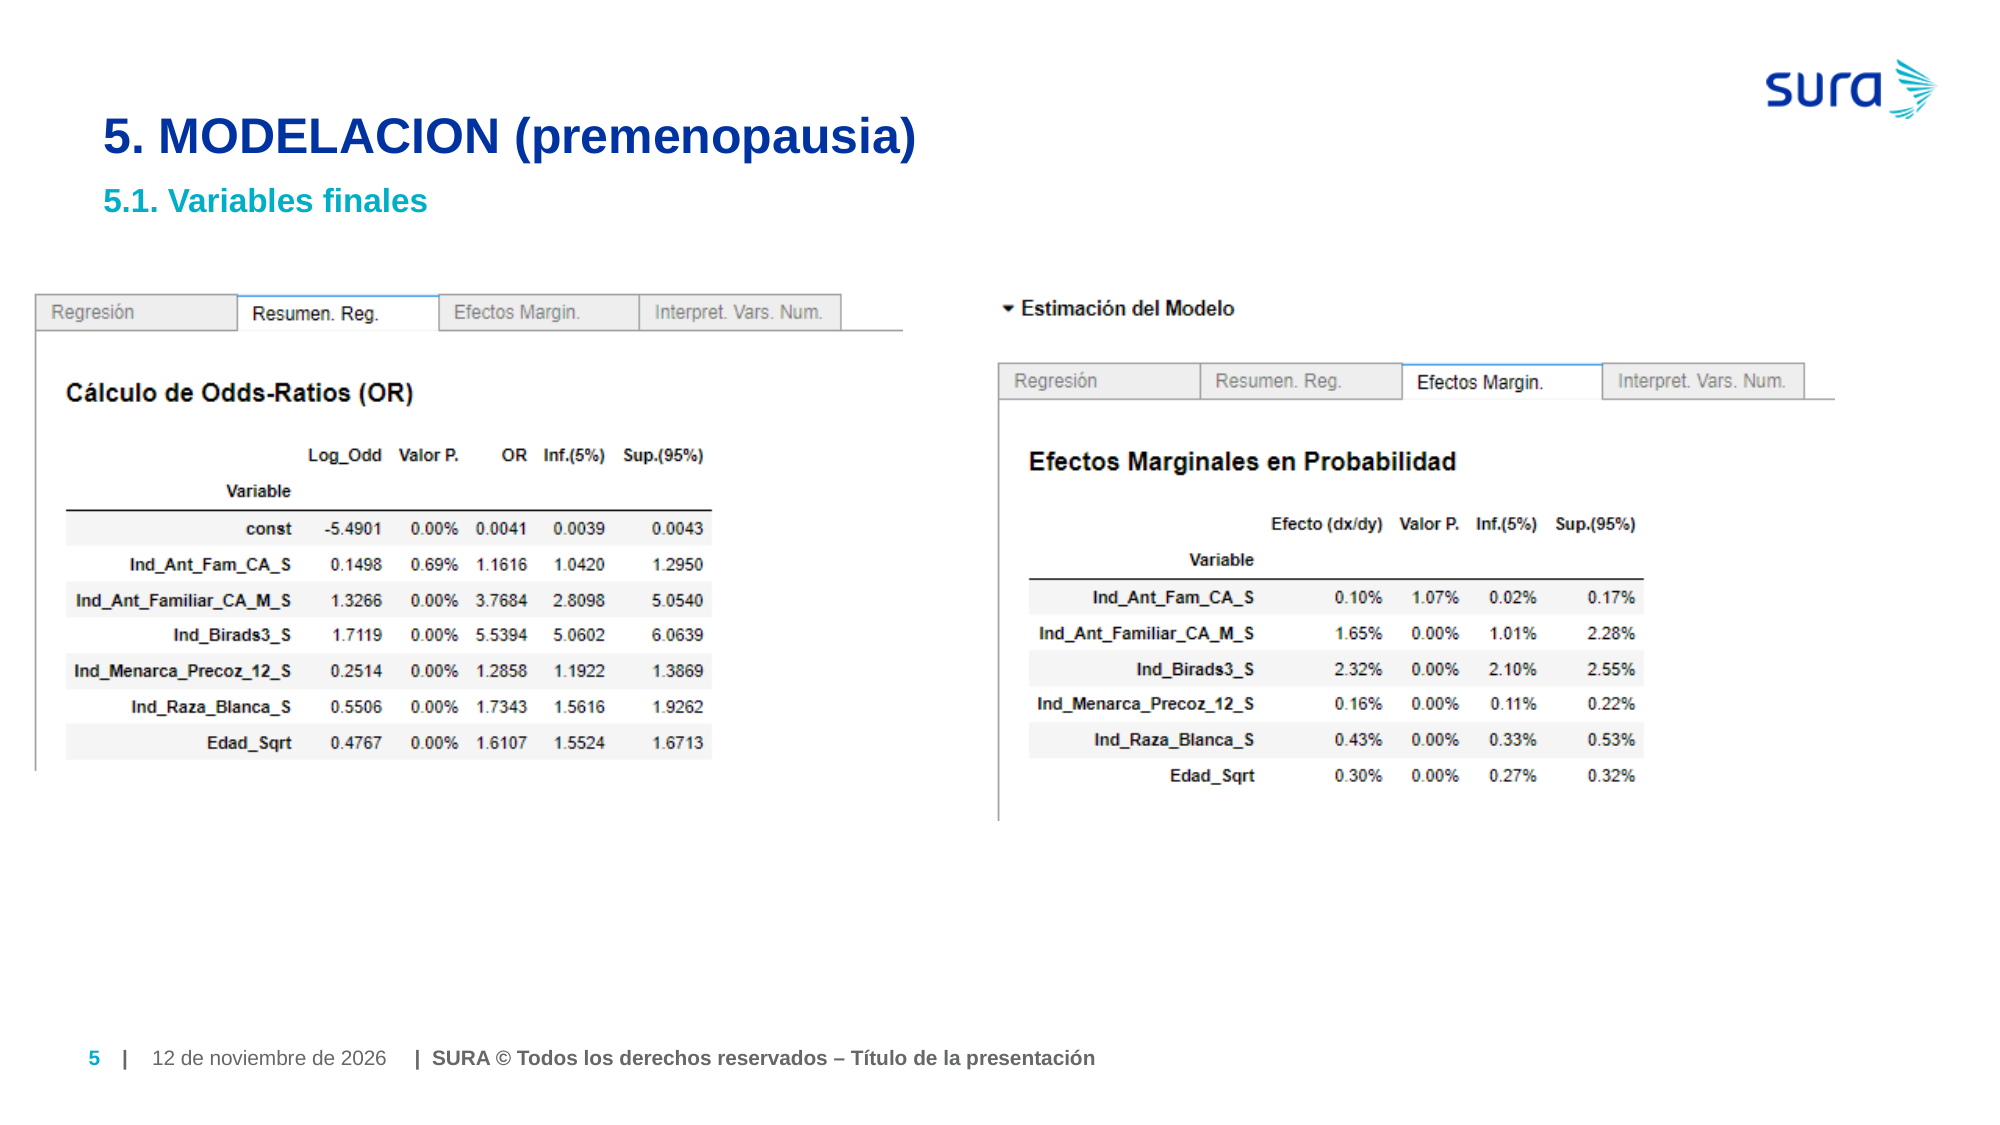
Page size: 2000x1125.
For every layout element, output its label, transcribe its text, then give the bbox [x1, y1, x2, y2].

slide_number 5 [42, 1041, 100, 1070]
picture [984, 282, 1835, 821]
picture [21, 279, 903, 771]
title 5. MODELACION (premenopausia) [103, 103, 1617, 179]
list 5.1. Variables finales [103, 179, 1912, 284]
footer | | SURA © Todos los derechos reservados – Título de la presentación [107, 1041, 1602, 1070]
picture [1766, 59, 1938, 119]
